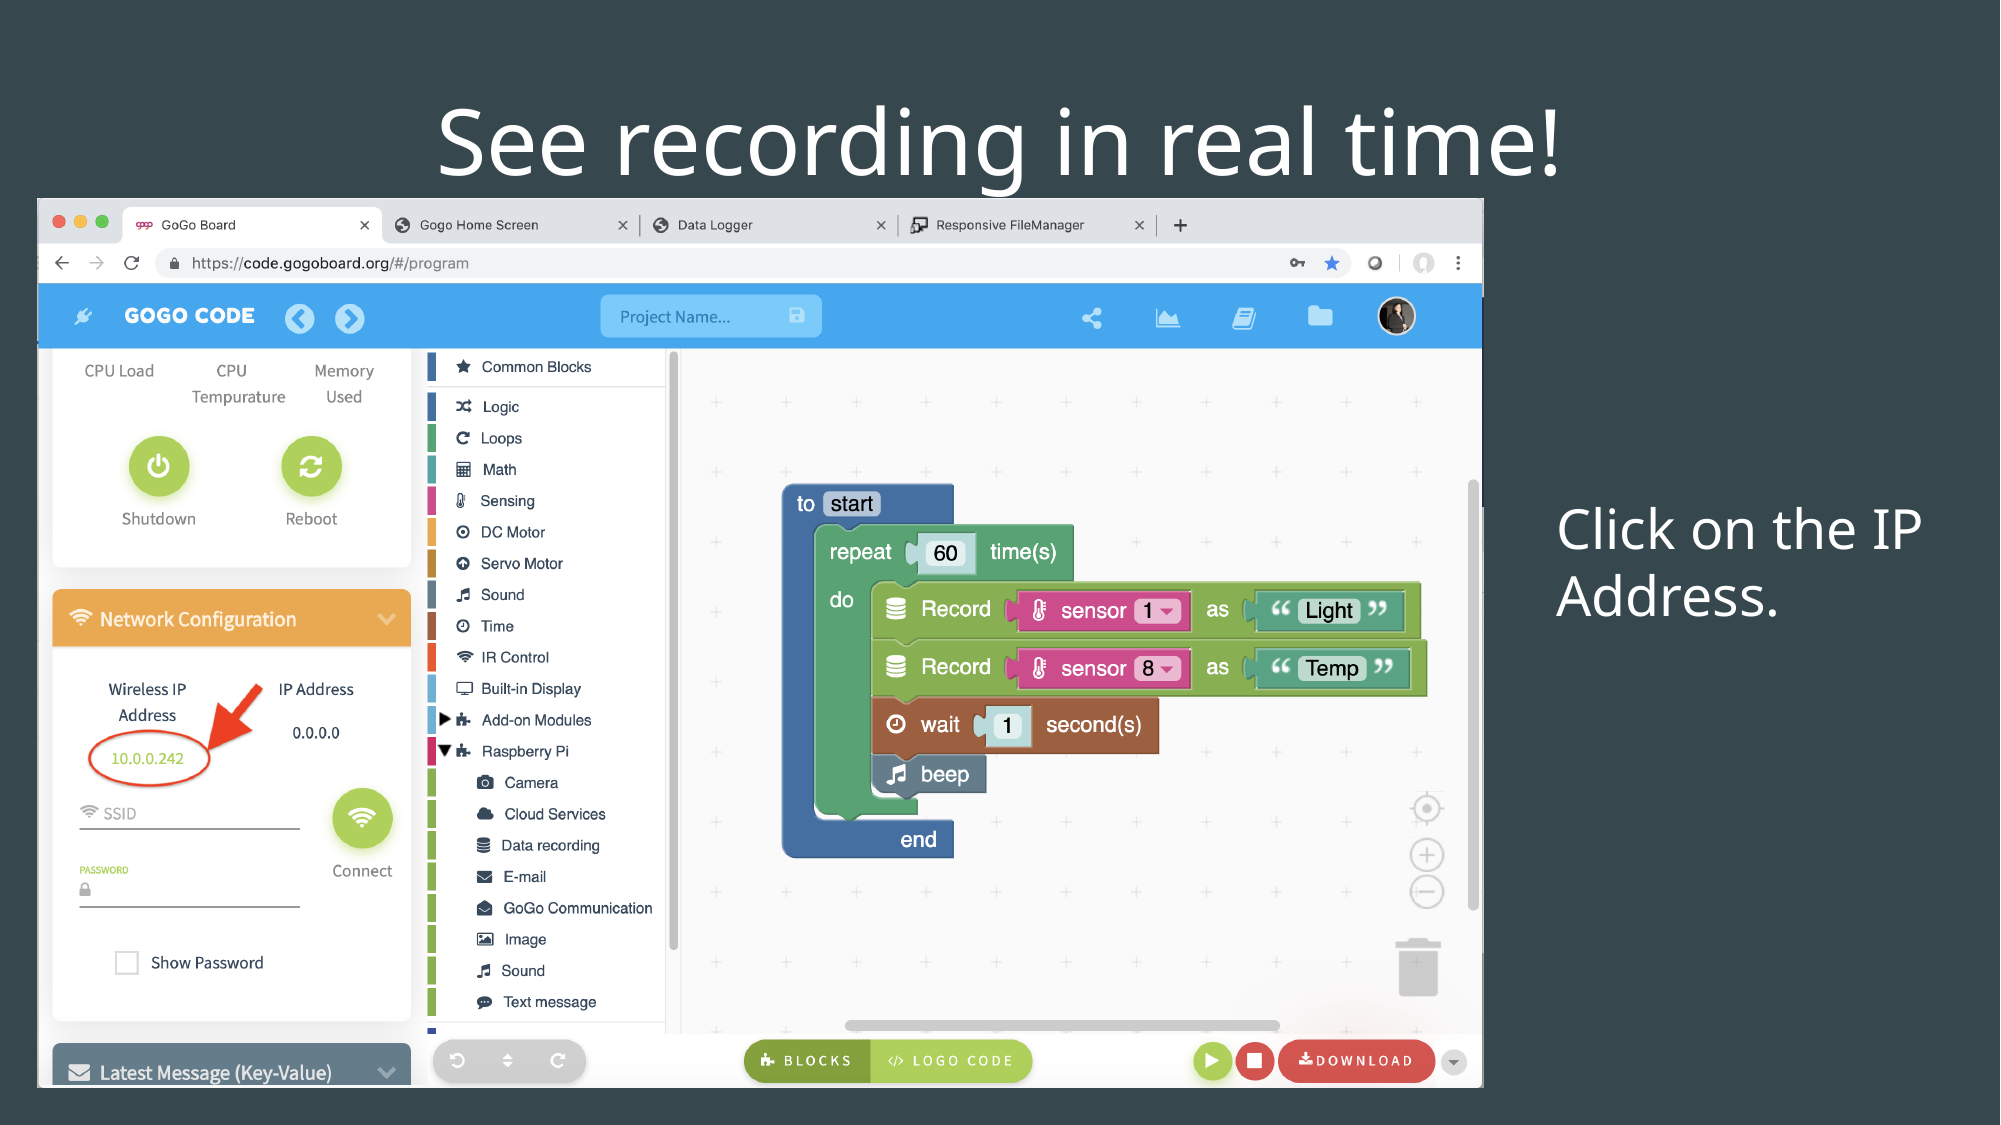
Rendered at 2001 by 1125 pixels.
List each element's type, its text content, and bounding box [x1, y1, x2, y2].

title See recording in real time! [99, 45, 1900, 233]
picture [37, 197, 1484, 1089]
text_box Click on the IP Address. [1541, 420, 1951, 635]
